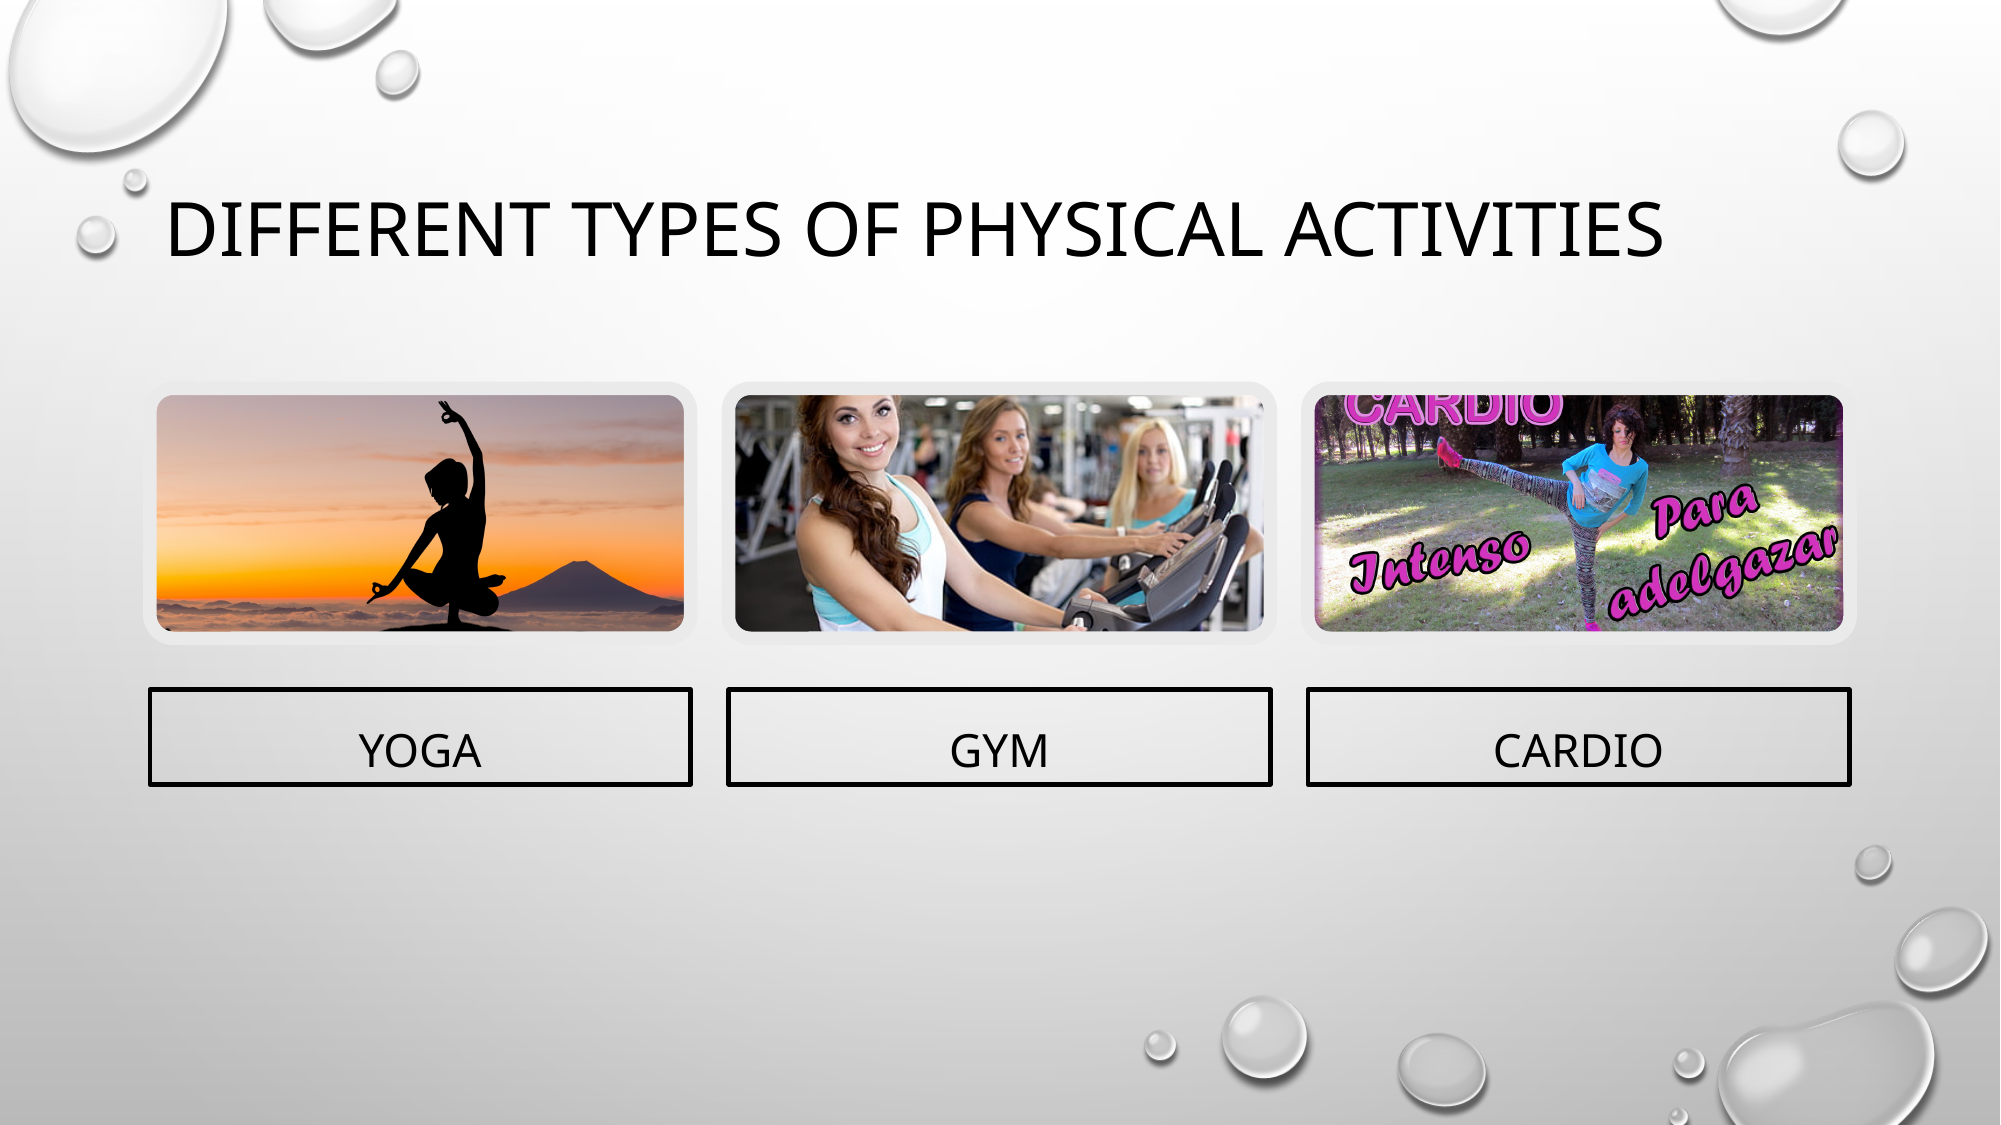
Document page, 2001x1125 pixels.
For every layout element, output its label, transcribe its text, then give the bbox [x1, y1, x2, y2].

list cardio [1307, 689, 1850, 785]
list gym [728, 689, 1271, 785]
picture [0, 0, 2000, 1125]
title Different types of physical activities [149, 100, 1851, 364]
list yoga [149, 689, 691, 785]
